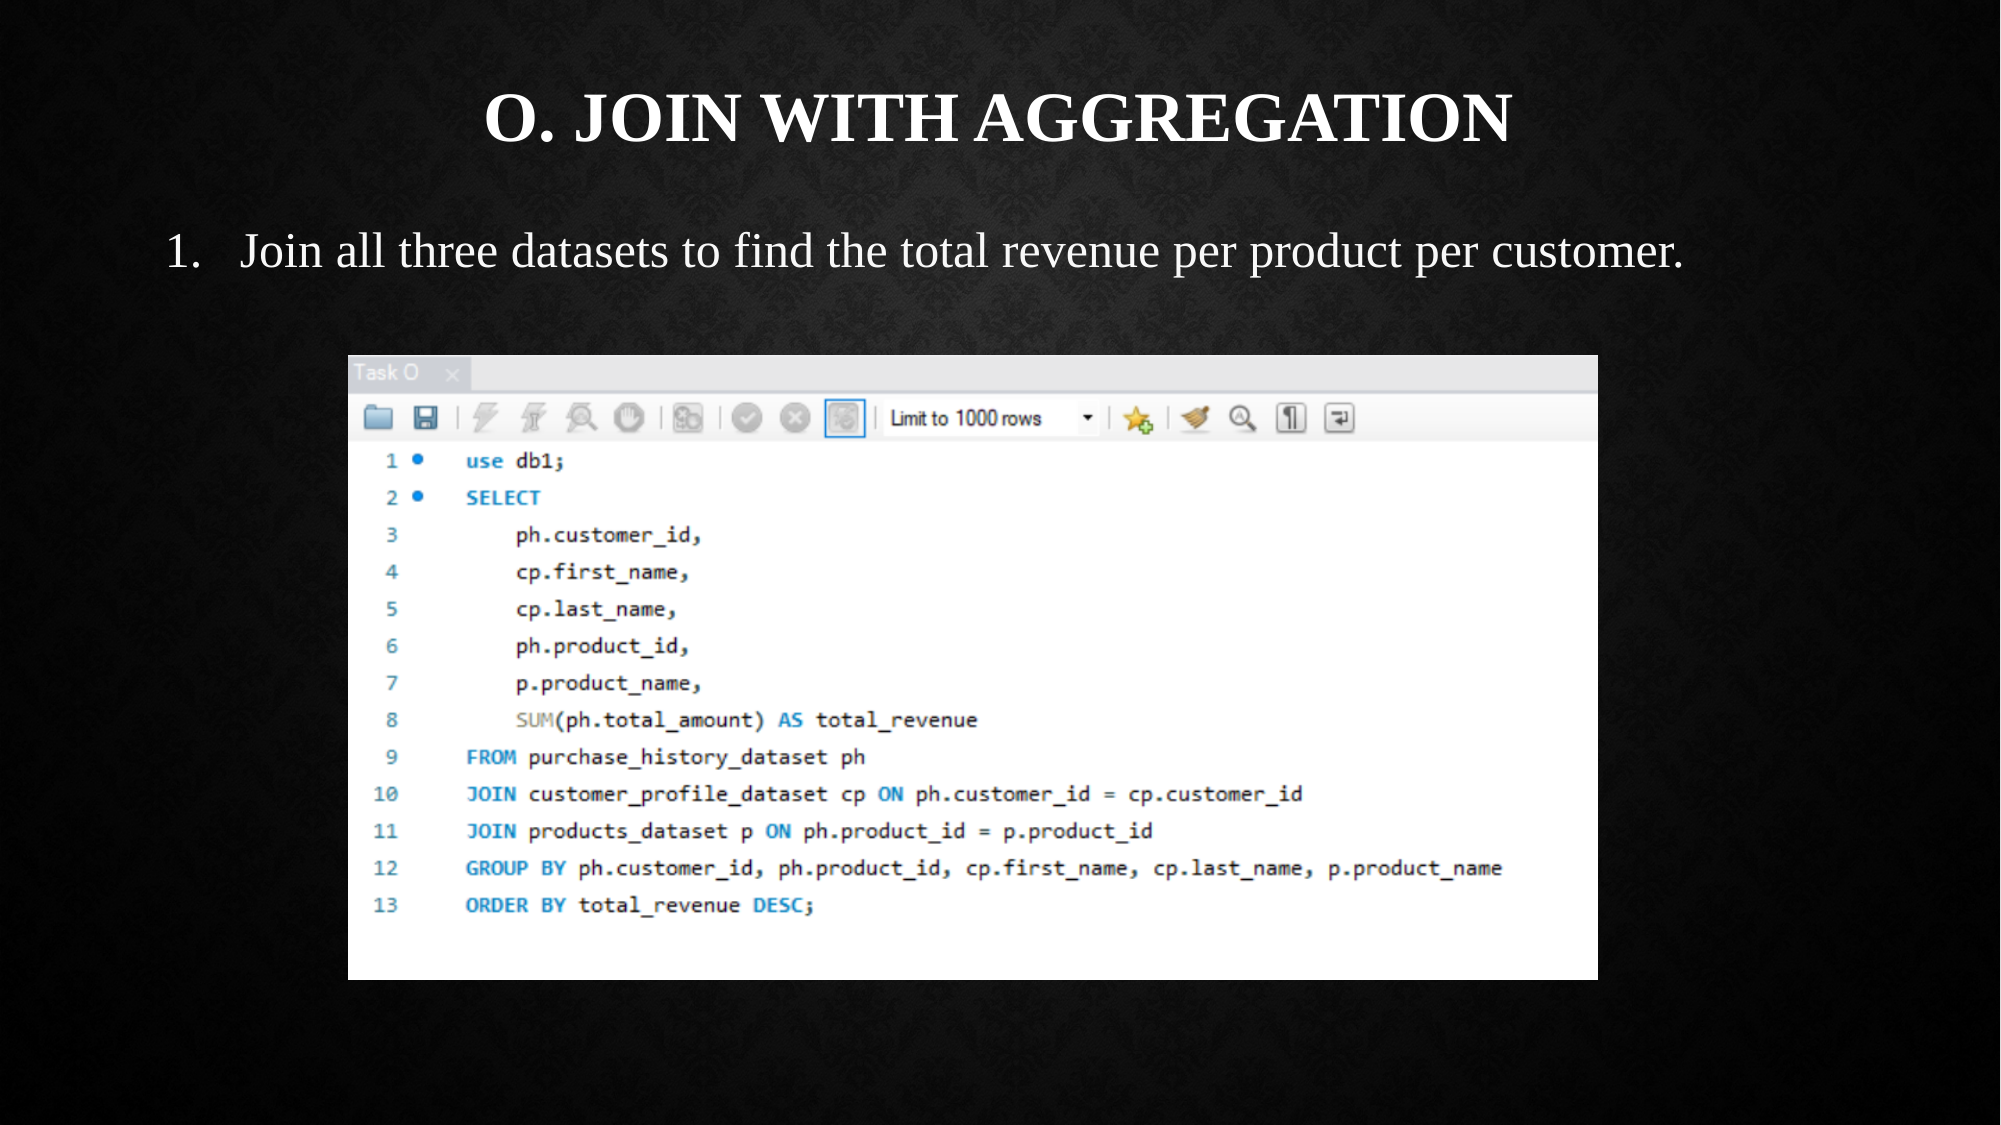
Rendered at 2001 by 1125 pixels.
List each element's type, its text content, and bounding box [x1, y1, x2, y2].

picture [347, 355, 1598, 980]
title o. Join with aggregation [149, 39, 1849, 198]
list Join all three datasets to find the total revenue per product per customer. [149, 198, 1849, 1010]
